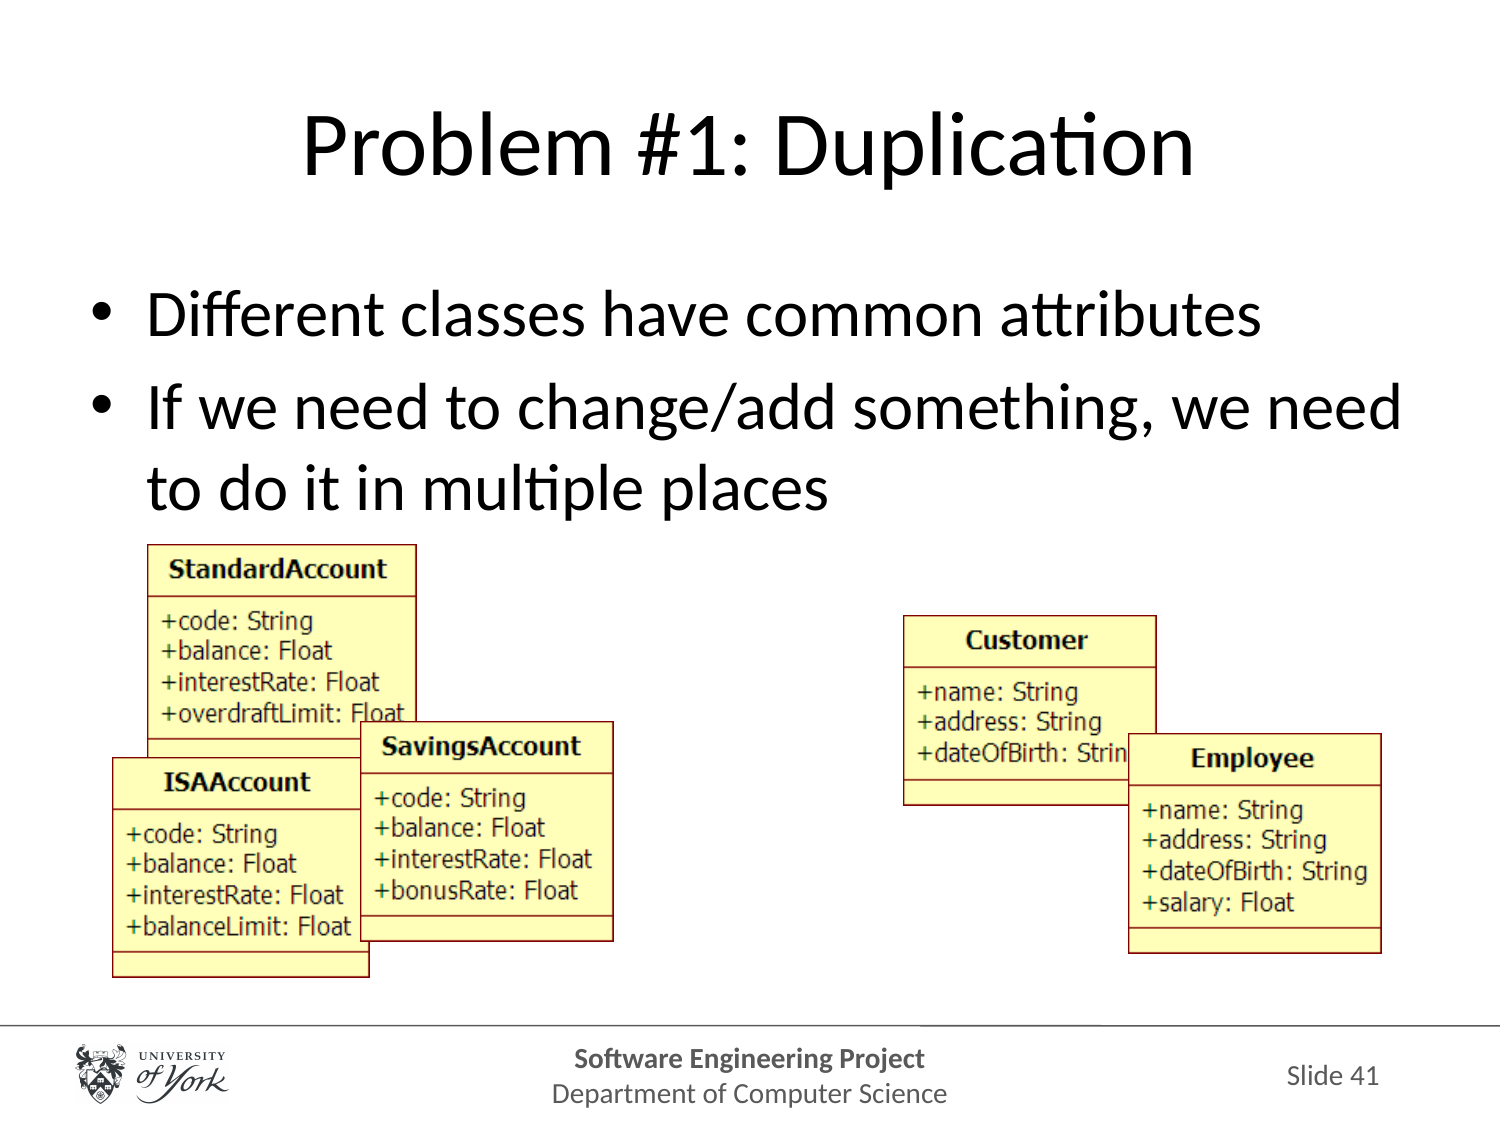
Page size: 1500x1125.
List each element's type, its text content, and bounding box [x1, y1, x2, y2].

picture [75, 1044, 229, 1104]
list Different classes have common attributes If we need to change/add something, we need to do it in multiple places [75, 262, 1425, 1005]
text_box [111, 544, 1382, 978]
title Problem #1: Duplication [75, 45, 1425, 233]
